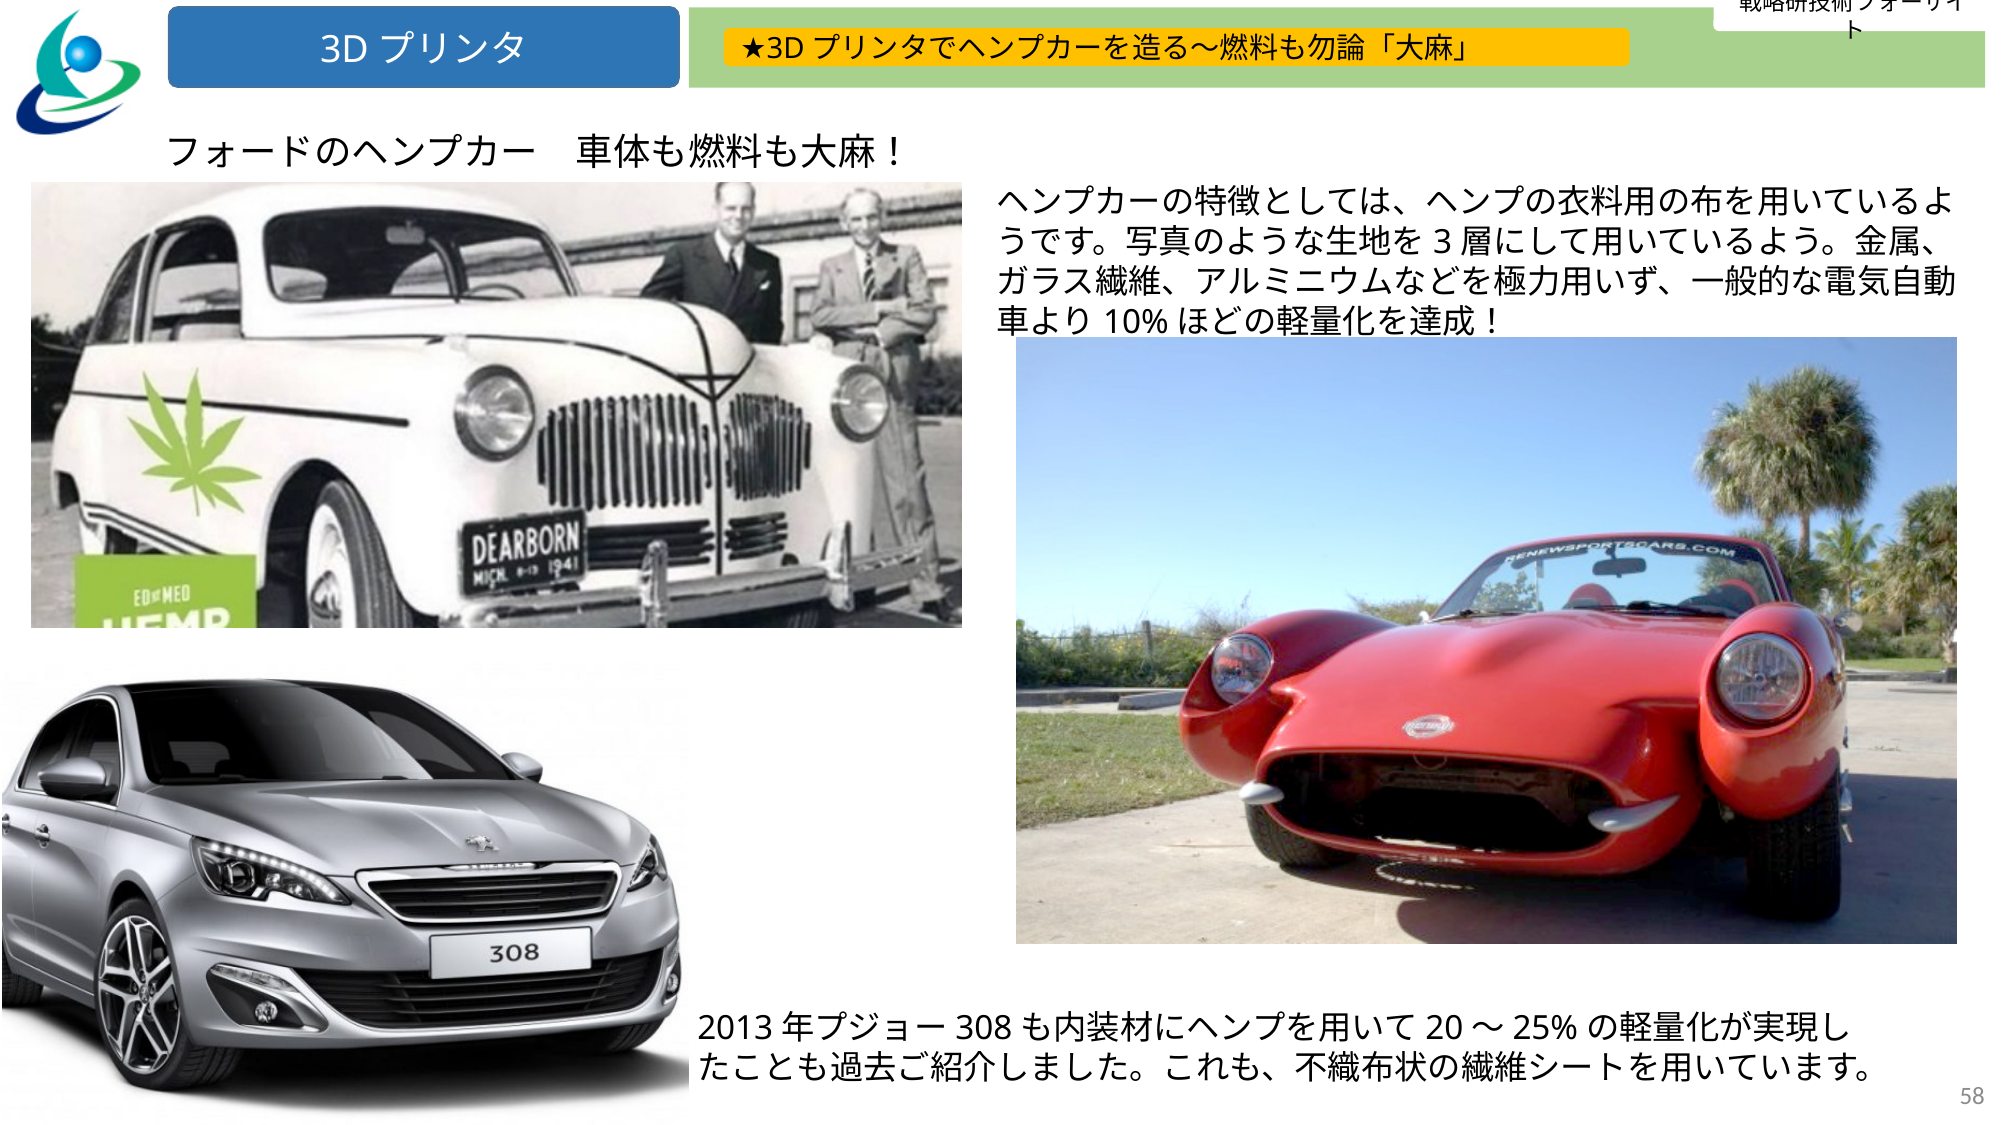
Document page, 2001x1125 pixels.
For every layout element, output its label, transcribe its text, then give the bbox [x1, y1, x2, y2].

text_box フォードのヘンプカー 車体も燃料も大麻！ [96, 120, 982, 181]
text_box 2013年プジョー308も内装材にヘンプを用いて20～25%の軽量化が実現したことも過去ご紹介しました。これも、不織布状の繊維シートを用いています。 [689, 999, 1882, 1094]
text_box ★3Dプリンタでヘンプカーを造る～燃料も勿論「大麻」 [722, 26, 1631, 68]
picture [9, 3, 152, 146]
picture [1016, 337, 1957, 944]
text_box [688, 6, 1986, 89]
text_box 3Dプリンタ [167, 6, 680, 88]
text_box 戦略研技術フォーサイト [1712, 0, 1997, 33]
slide_number 58 [1919, 1065, 2000, 1125]
picture [2, 663, 689, 1125]
text_box ヘンプカーの特徴としては、ヘンプの衣料用の布を用いているようです。写真のような生地を3層にして用いているよう。金属、ガラス繊維、アルミニウムなどを極力用いず、一般的な電気自動車より10%ほどの軽量化を達成！ [981, 173, 2000, 348]
picture [31, 182, 962, 628]
